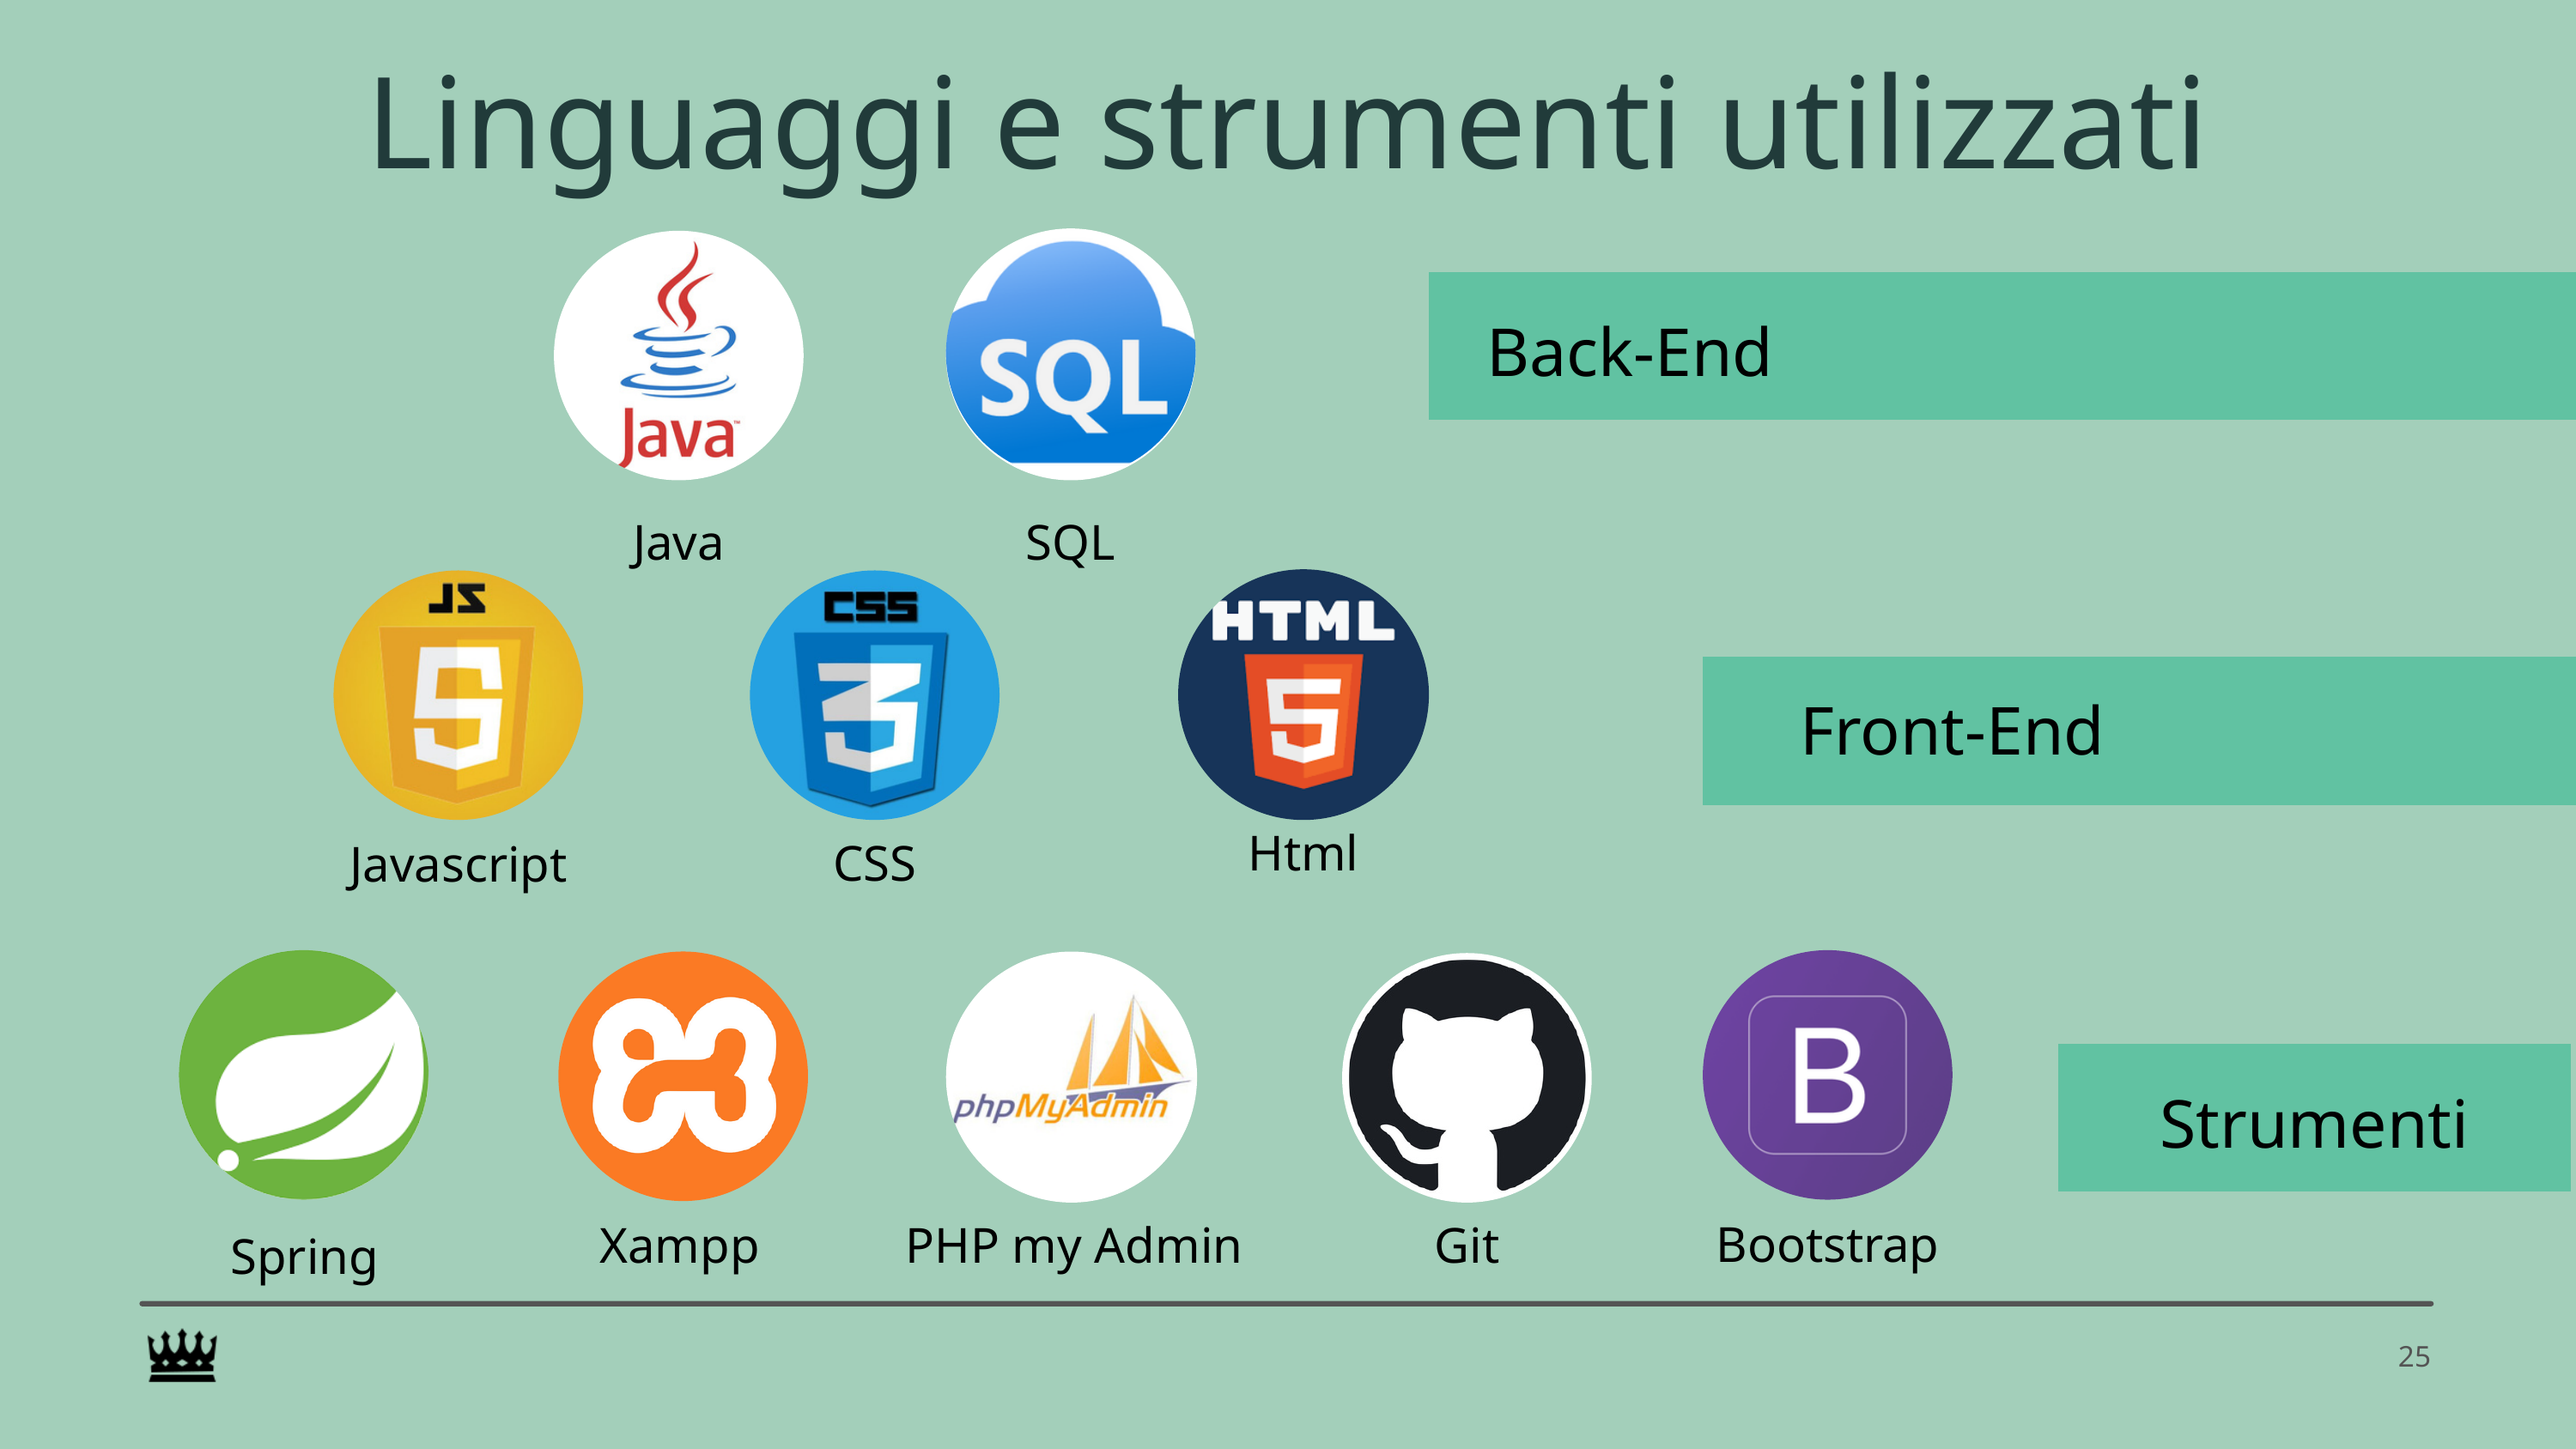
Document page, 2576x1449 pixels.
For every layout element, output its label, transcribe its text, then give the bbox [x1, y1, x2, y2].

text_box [1341, 952, 1592, 1203]
text_box Xampp [516, 1210, 843, 1274]
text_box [1702, 656, 2576, 805]
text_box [179, 949, 429, 1200]
text_box Javascript [295, 828, 623, 892]
text_box Git [1303, 1210, 1631, 1274]
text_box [333, 570, 584, 821]
text_box PHP my Admin [891, 1210, 1257, 1274]
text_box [1177, 568, 1430, 821]
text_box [142, 1303, 2432, 1394]
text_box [558, 951, 809, 1202]
text_box Bootstrap [1664, 1209, 1991, 1272]
text_box Html [1139, 817, 1467, 881]
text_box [2057, 1043, 2571, 1192]
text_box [1428, 271, 2576, 421]
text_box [945, 227, 1196, 479]
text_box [945, 951, 1198, 1203]
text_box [1702, 949, 1953, 1200]
text_box Linguaggi e strumenti utilizzati [144, 41, 2432, 194]
text_box CSS [711, 828, 1039, 891]
text_box Java [515, 506, 842, 570]
text_box SQL [907, 506, 1235, 570]
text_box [553, 230, 804, 481]
text_box Spring [141, 1221, 468, 1284]
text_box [750, 570, 1000, 821]
